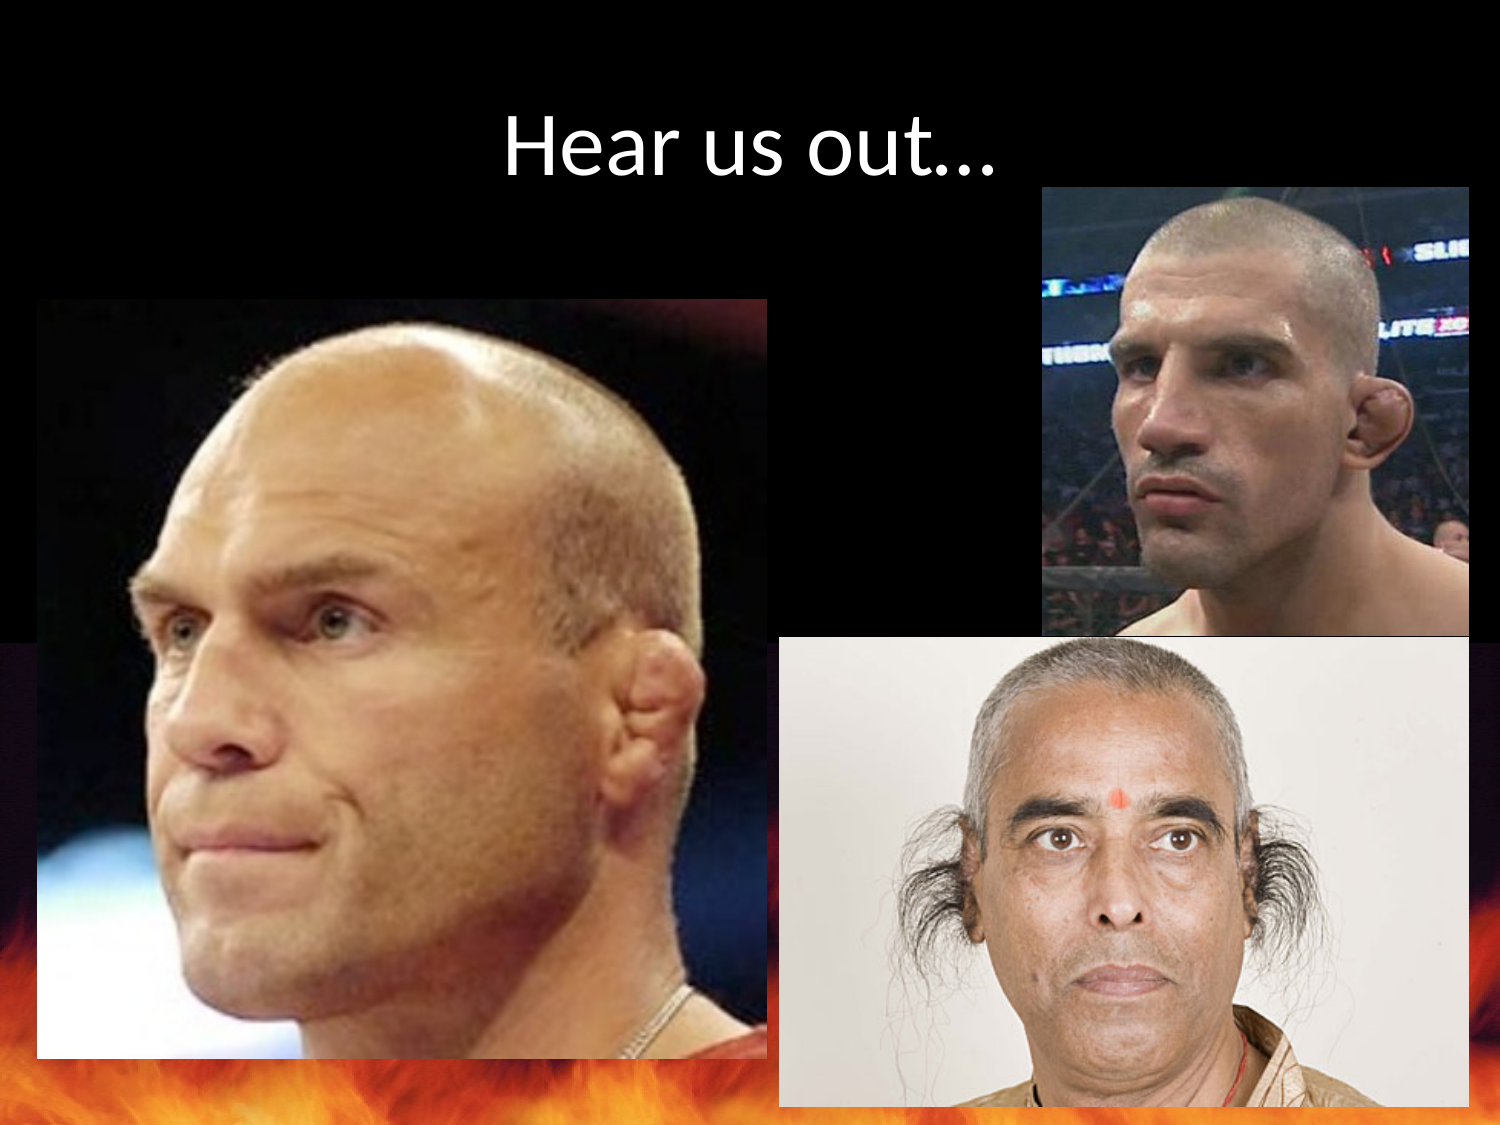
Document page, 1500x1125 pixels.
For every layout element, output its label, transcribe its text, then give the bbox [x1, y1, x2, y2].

title Hear us out… [75, 45, 1425, 233]
picture [0, 299, 1500, 1125]
picture [1042, 187, 1470, 636]
